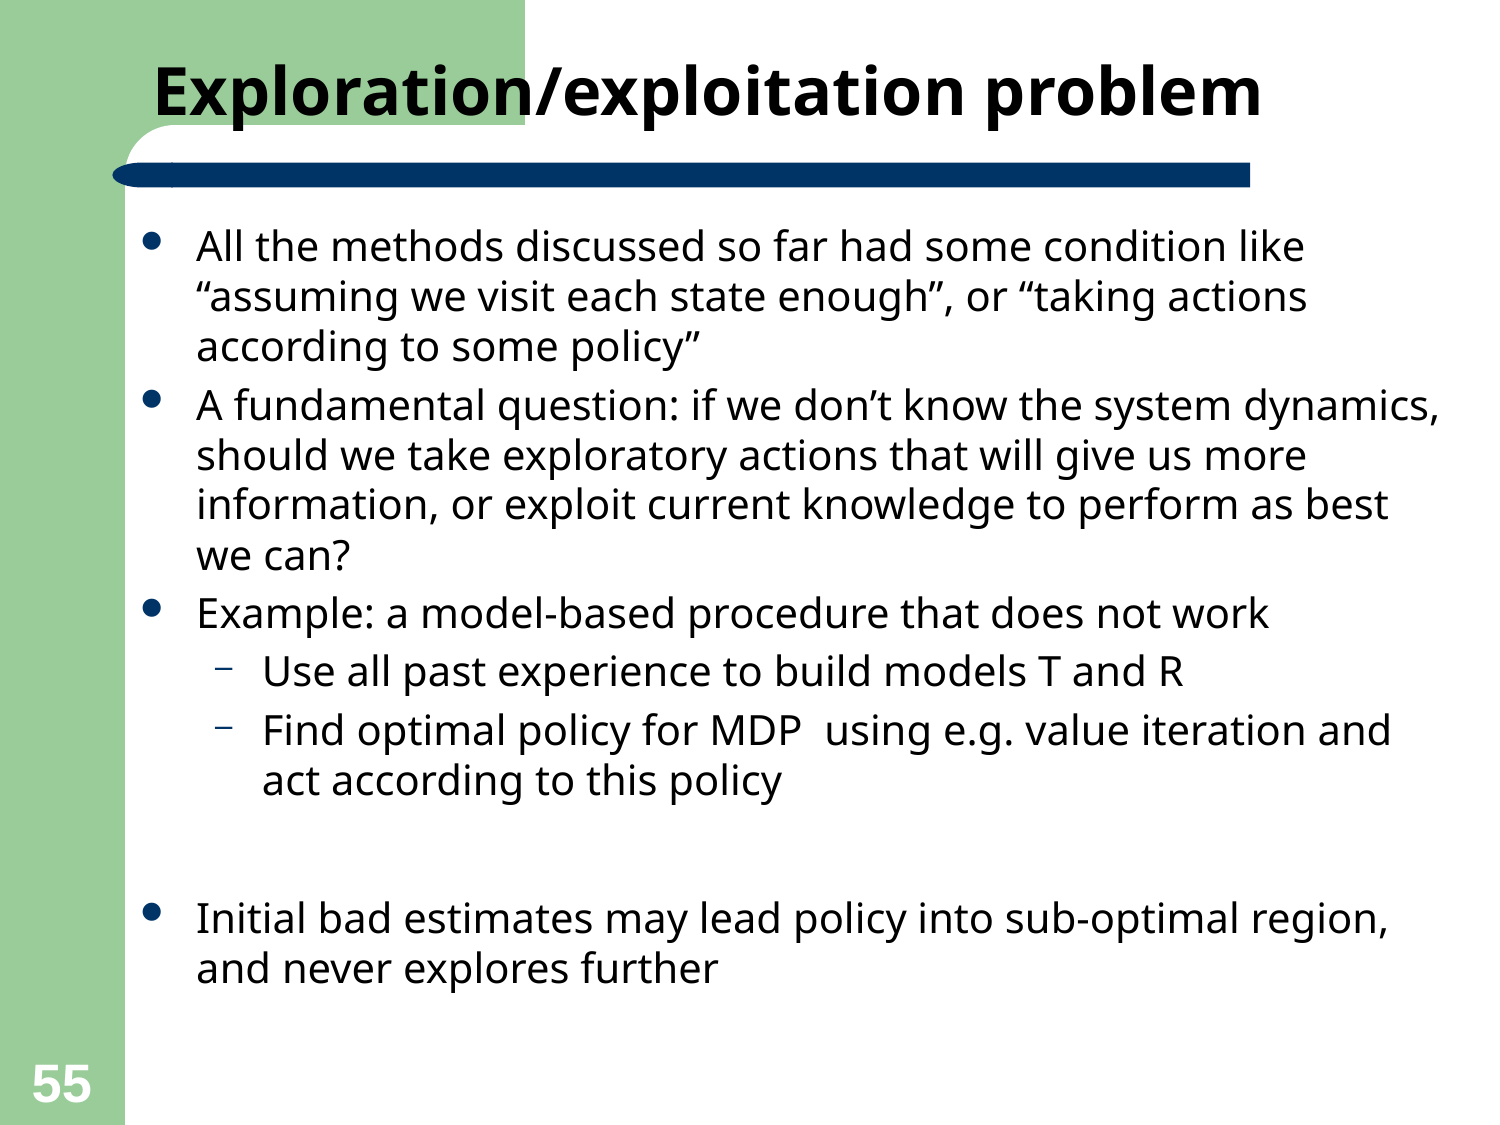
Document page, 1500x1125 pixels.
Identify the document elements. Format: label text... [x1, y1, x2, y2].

list All the methods discussed so far had some condition like “assuming we visit each state enough”, or “taking actions according to some policy” A fundamental question: if we don’t know the system dynamics, should we take exploratory actions that will give us more information, or exploit current knowledge to perform as best we can? Example: a model-based procedure that does not work Use all past experience to build models T and R Find optimal policy for MDP using e.g. value iteration and act according to this policy Initial bad estimates may lead policy into sub-optimal region, and never explores further [125, 212, 1463, 1038]
slide_number 55 [13, 1040, 111, 1121]
title Exploration/exploitation problem [137, 37, 1450, 138]
